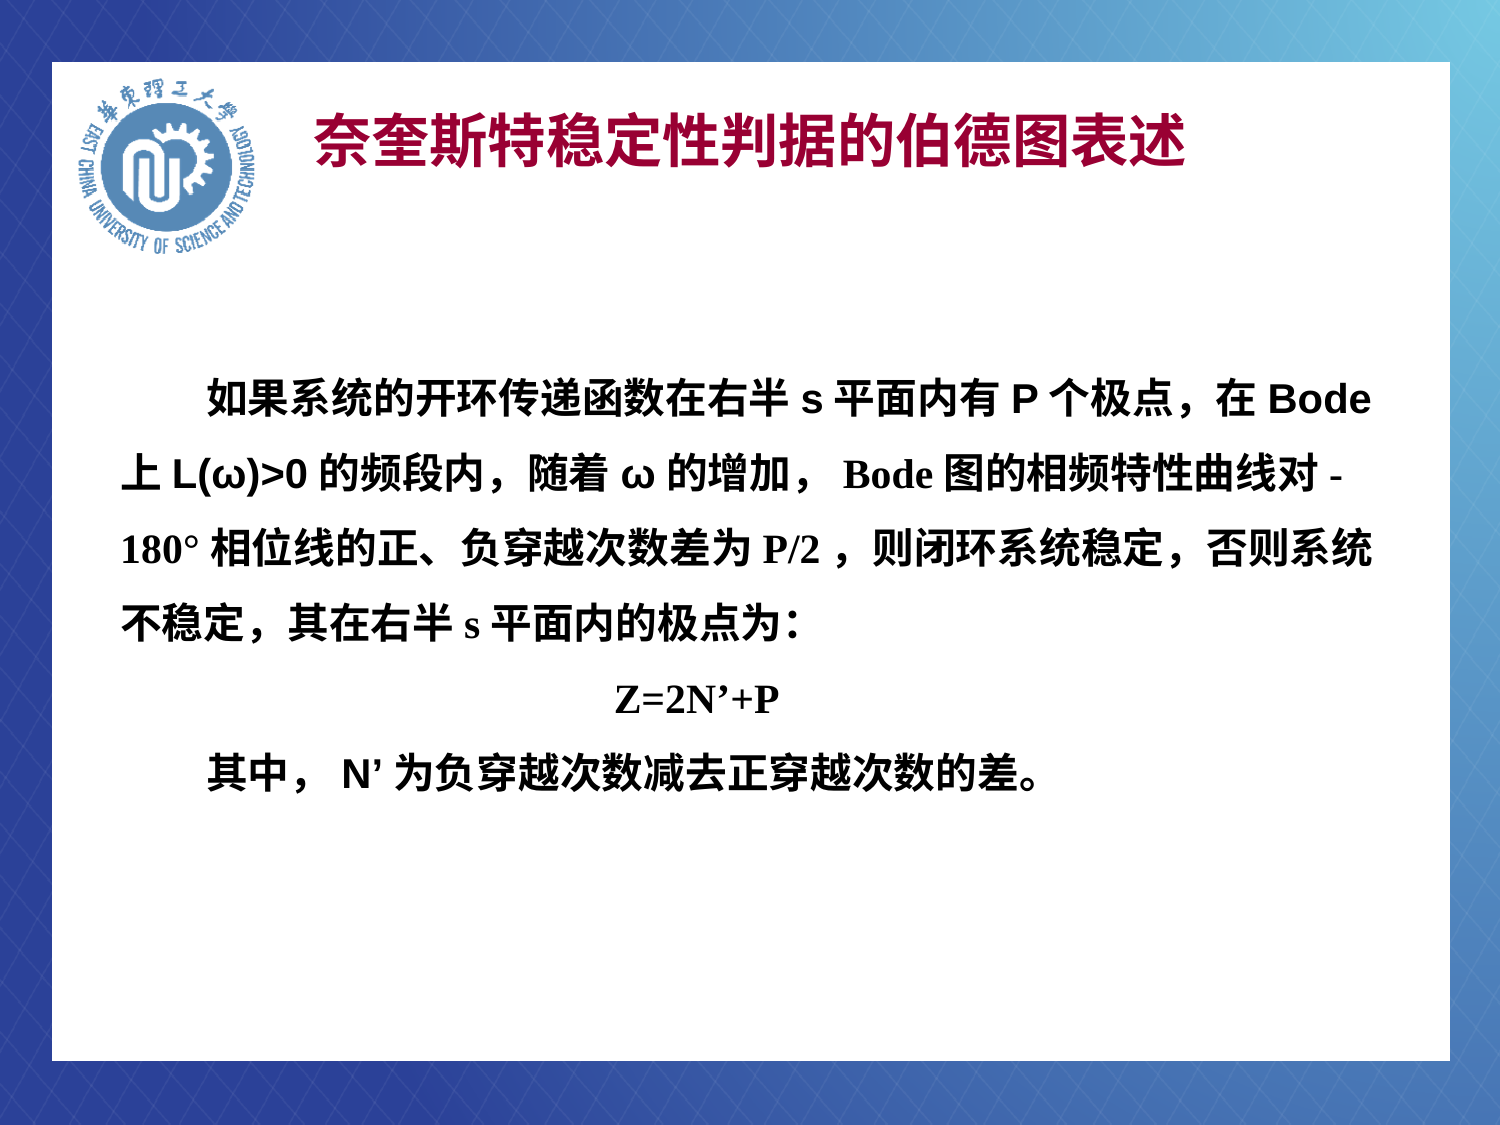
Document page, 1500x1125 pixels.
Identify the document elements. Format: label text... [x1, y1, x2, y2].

title 奈奎斯特稳定性判据的伯德图表述 [74, 44, 1426, 233]
text_box 如果系统的开环传递函数在右半s平面内有P个极点，在Bode上L(ω)>0的频段内，随着ω的增加，Bode图的相频特性曲线对-180°相位线的正、负穿越次数差为P/2，则闭环系统稳定，否则系统不稳定，其在右半s平面内的极点为： Z=2N’+P 其中，N’为负穿越次数减去正穿越次数的差。 [105, 339, 1407, 805]
picture [0, 0, 1500, 1125]
